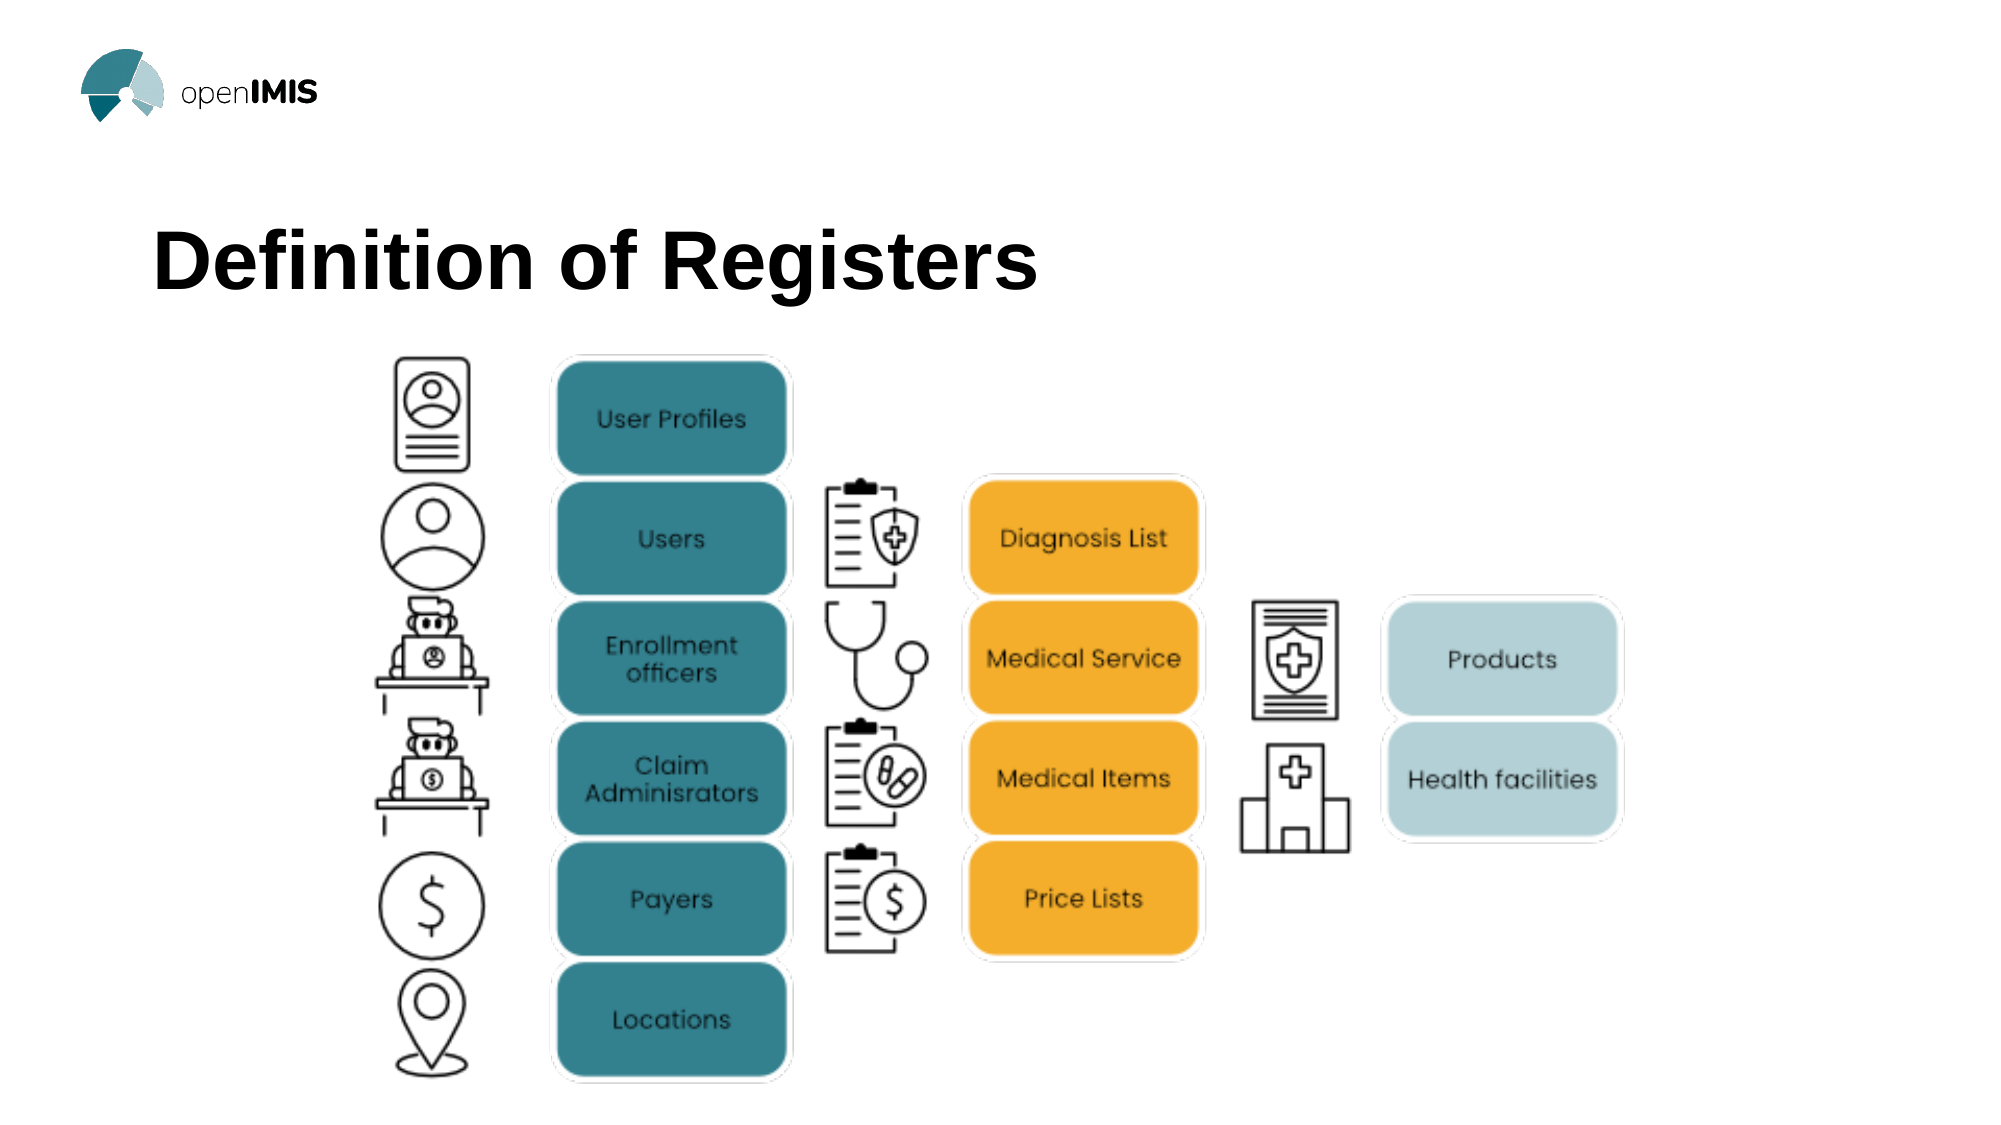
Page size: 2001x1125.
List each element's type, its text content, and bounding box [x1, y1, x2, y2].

picture [81, 49, 352, 122]
picture [249, 299, 1751, 1125]
title Definition of Registers [137, 185, 1863, 340]
